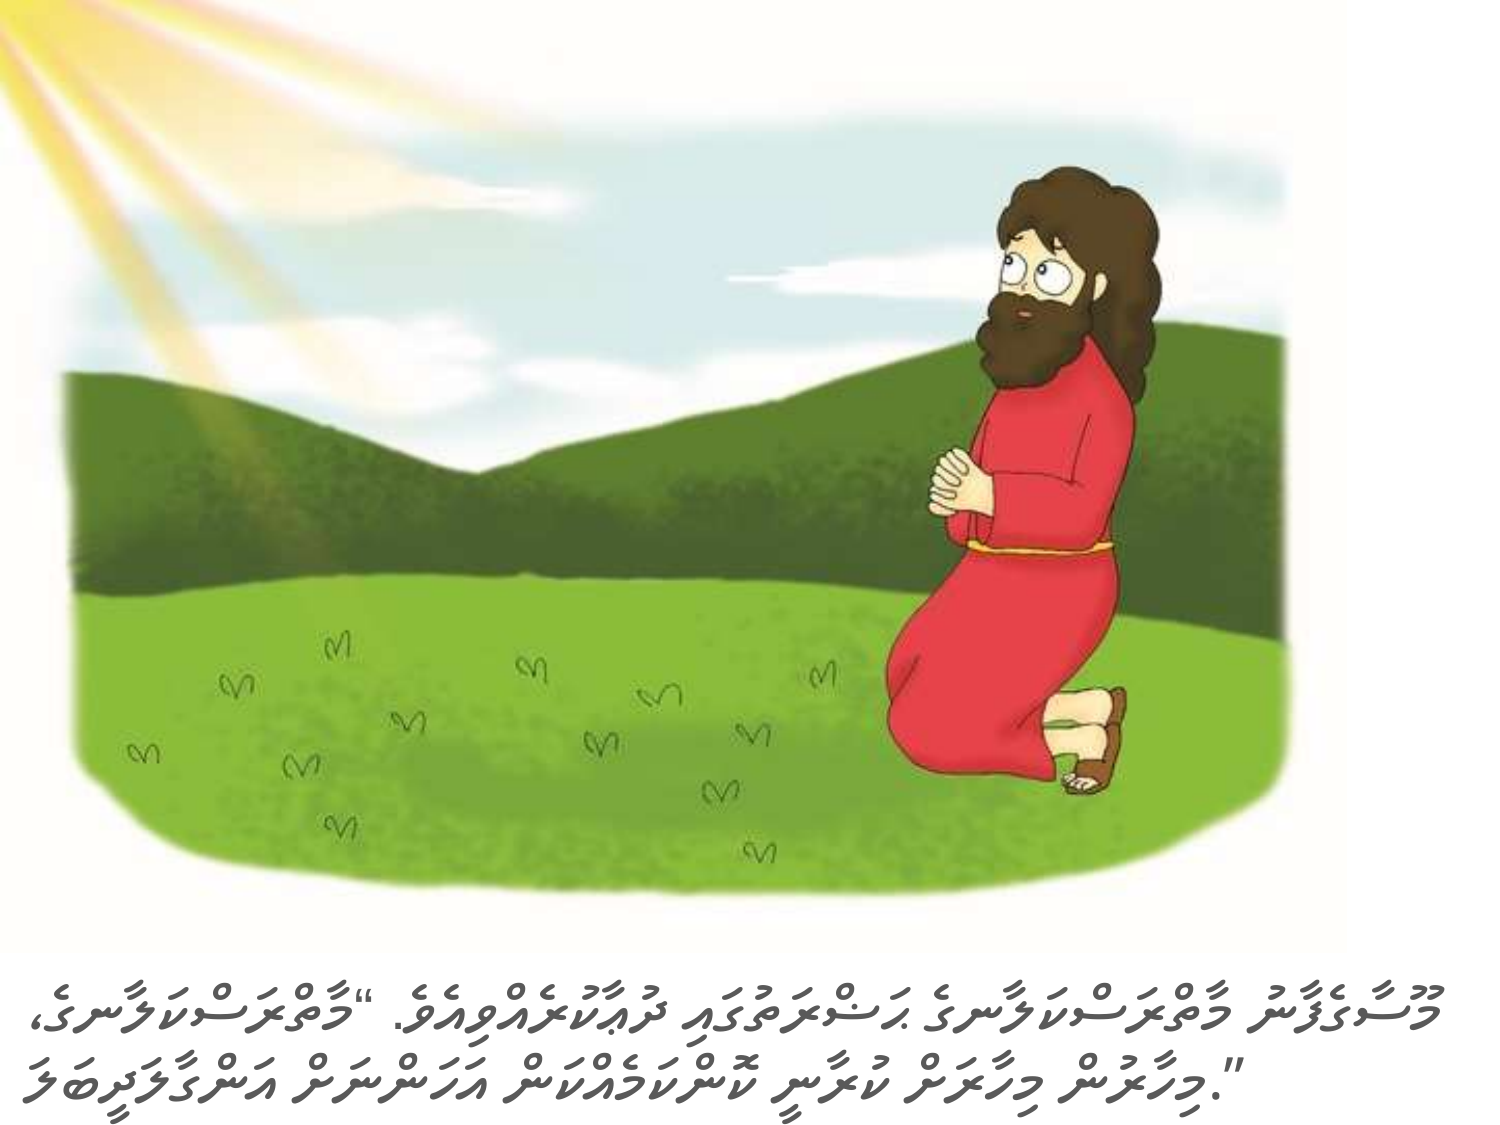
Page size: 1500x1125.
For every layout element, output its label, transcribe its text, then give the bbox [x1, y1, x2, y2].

picture [0, 0, 1348, 953]
text_box މޫސާގެފާނު މާތްރަސްކަލާނގެ ޙަޟްރަތުގައި ދުޢާކުރެއްވިއެވެ. “މާތްރަސްކަލާނގެ، މިހާރުން މިހާރަށް ކުރާނީ ކޮންކަމެއްކަން އަހަންނަށް އަންގާލަދީބަލަ.” [11, 964, 1498, 1119]
